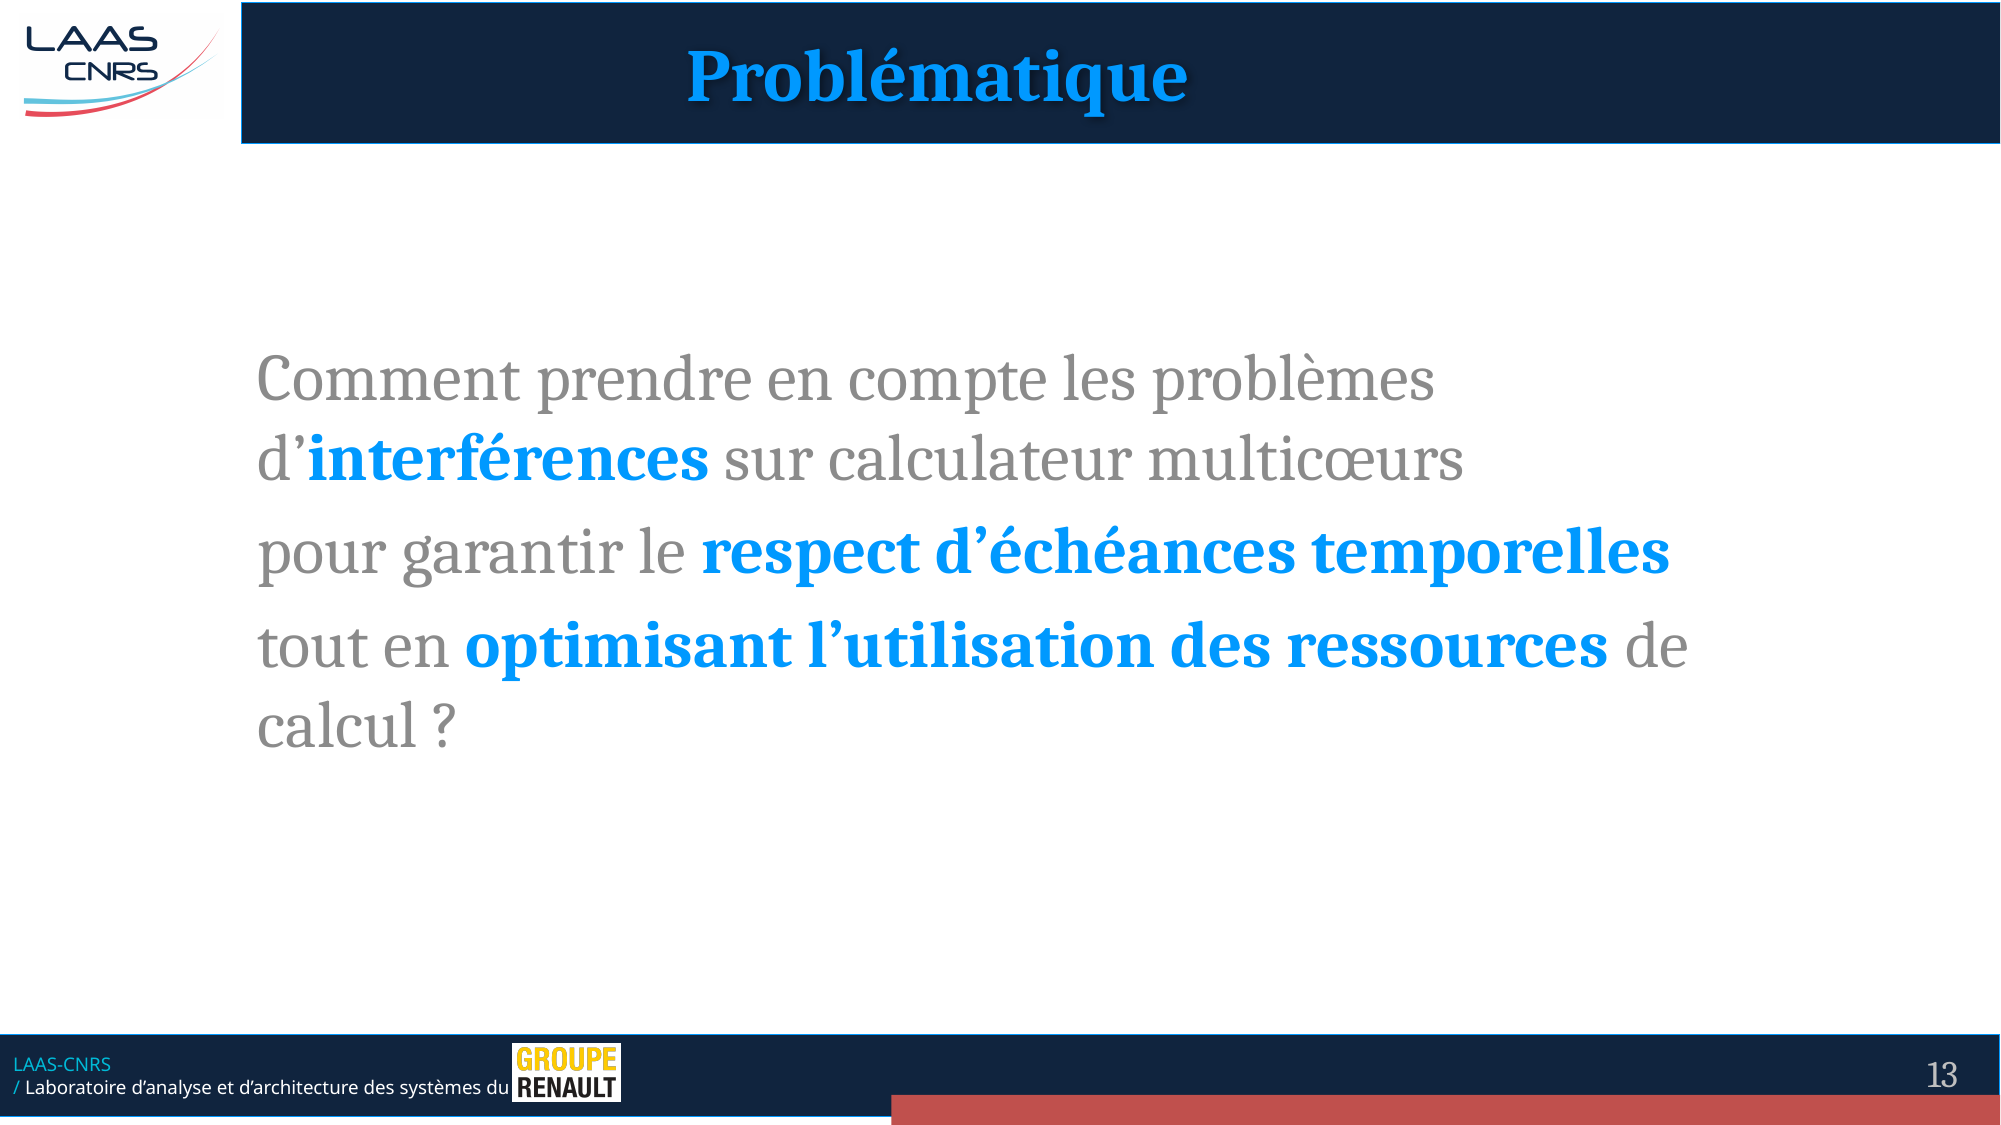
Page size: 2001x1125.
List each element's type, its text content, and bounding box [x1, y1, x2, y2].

title Problématique [242, 0, 1634, 143]
picture [17, 12, 226, 120]
subtitle Comment prendre en compte les problèmes d’interférences sur calculateur multicœurs pour garantir le respect d’échéances temporelles tout en optimisant l’utilisation des ressources de calcul ? [242, 326, 1792, 834]
picture [517, 1047, 616, 1098]
